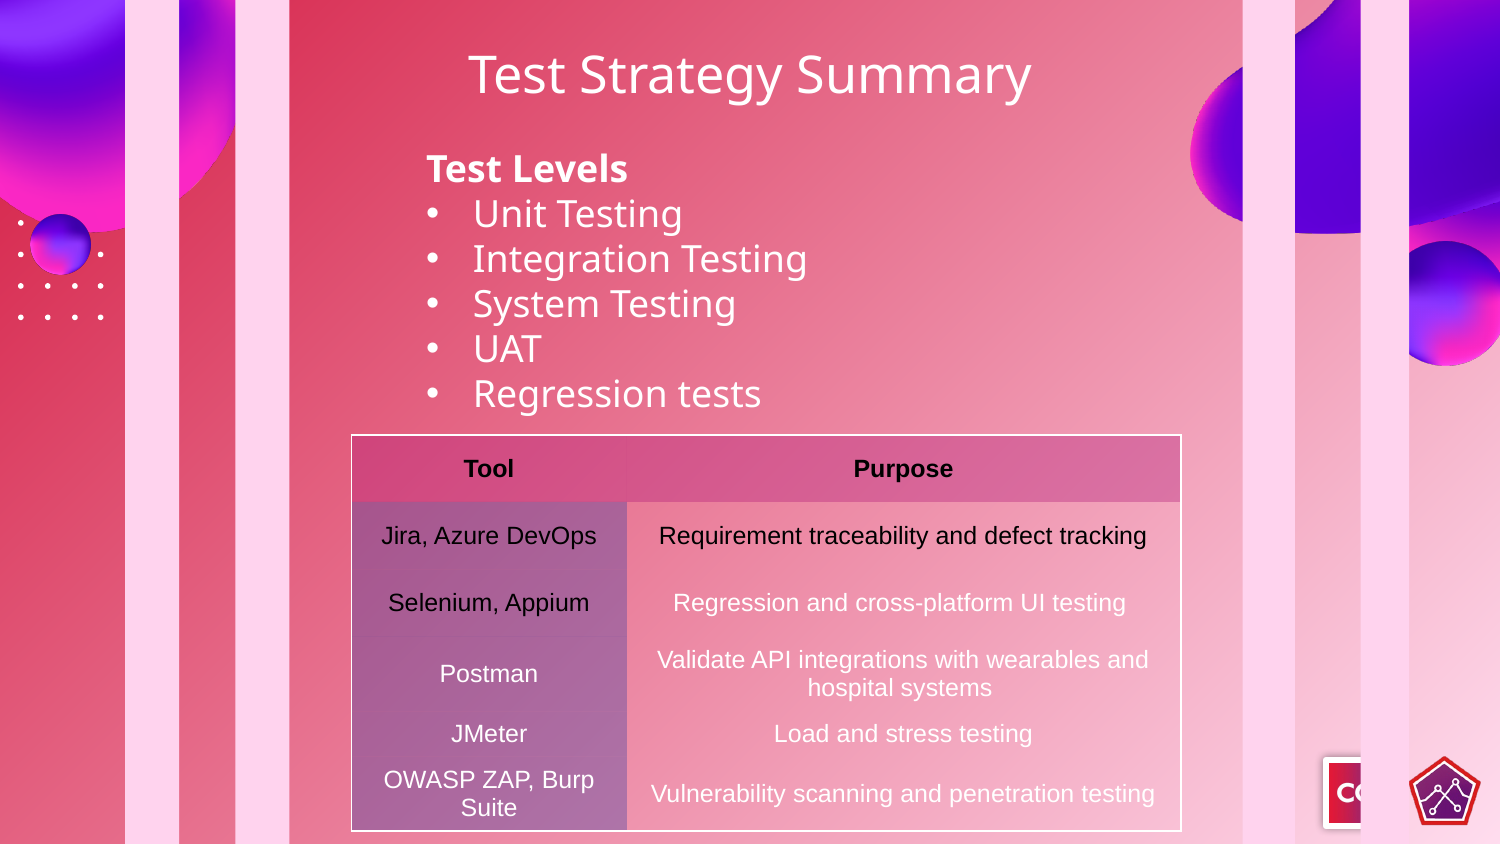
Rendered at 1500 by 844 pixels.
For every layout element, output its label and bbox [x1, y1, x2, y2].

picture [1410, 0, 1500, 366]
picture [0, 0, 124, 379]
picture [1410, 748, 1492, 829]
text_box [124, 0, 1410, 844]
